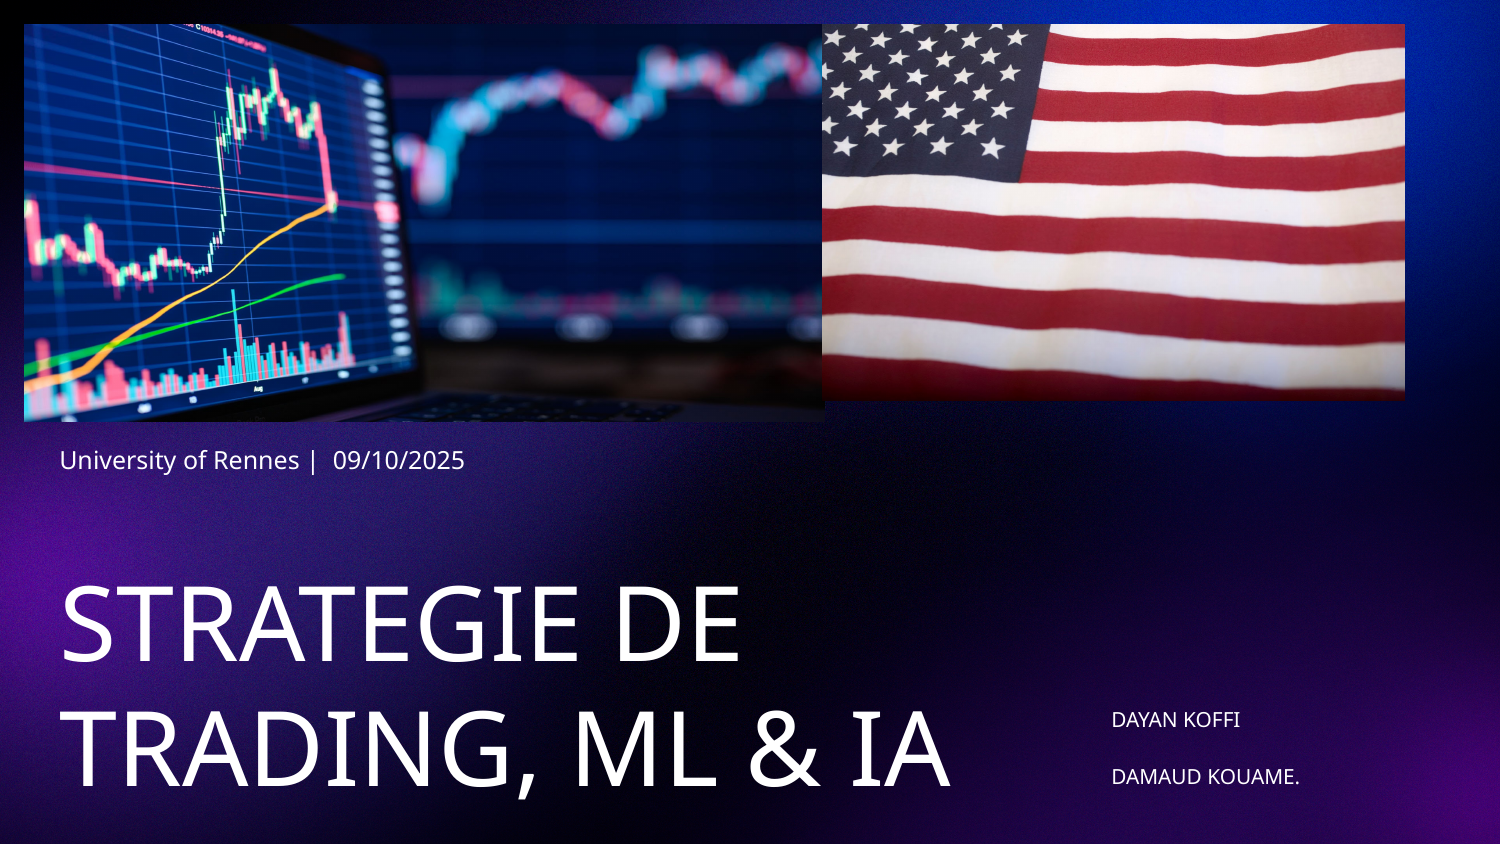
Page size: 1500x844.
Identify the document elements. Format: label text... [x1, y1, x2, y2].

subtitle University of Rennes | 09/10/2025 [59, 410, 1089, 475]
subtitle DAYAN KOFFI DAMAUD KOUAME. [1111, 584, 1440, 789]
picture [0, 0, 1500, 844]
title STRATEGIE DE TRADING, ML & IA [59, 505, 1089, 808]
